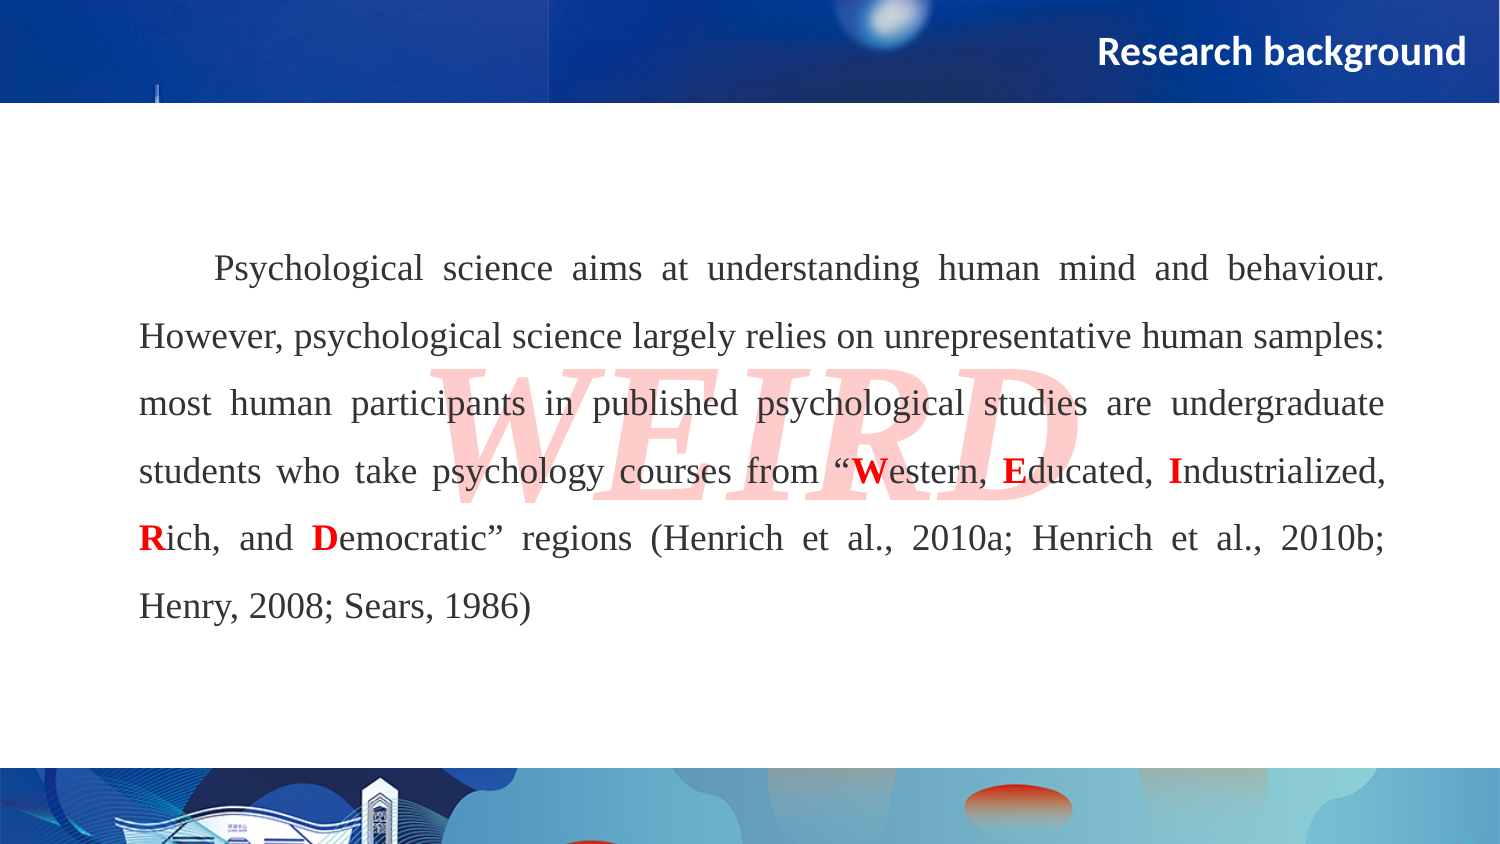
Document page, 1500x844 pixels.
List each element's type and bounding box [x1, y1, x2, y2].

text_box [0, 0, 1500, 844]
picture [0, 0, 550, 103]
